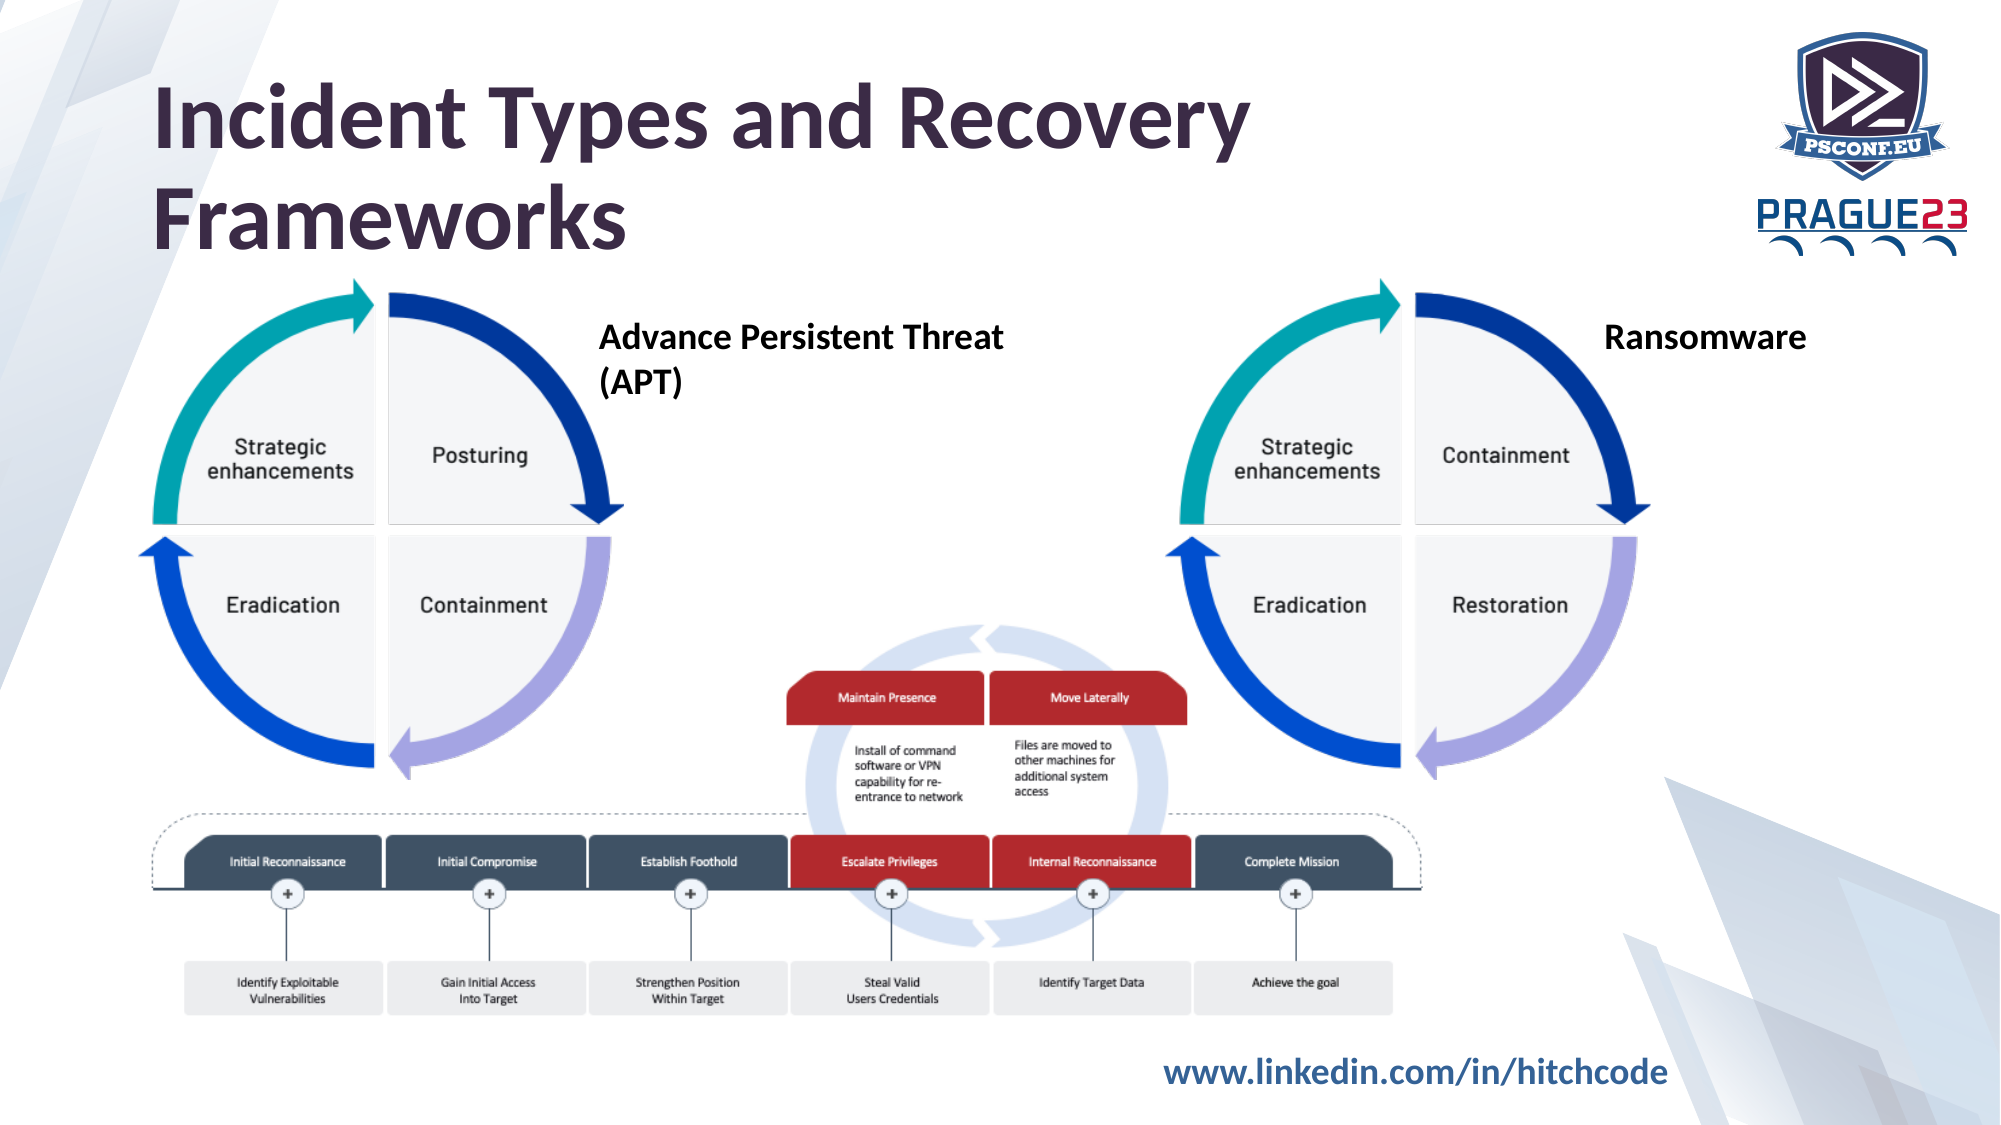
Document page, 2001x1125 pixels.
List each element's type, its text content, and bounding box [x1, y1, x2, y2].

picture [0, 0, 2000, 1125]
text_box Advance Persistent Threat (APT) [624, 304, 1065, 410]
text_box Ransomware [1651, 304, 1838, 365]
title Incident Types and Recovery Frameworks [137, 59, 1735, 278]
